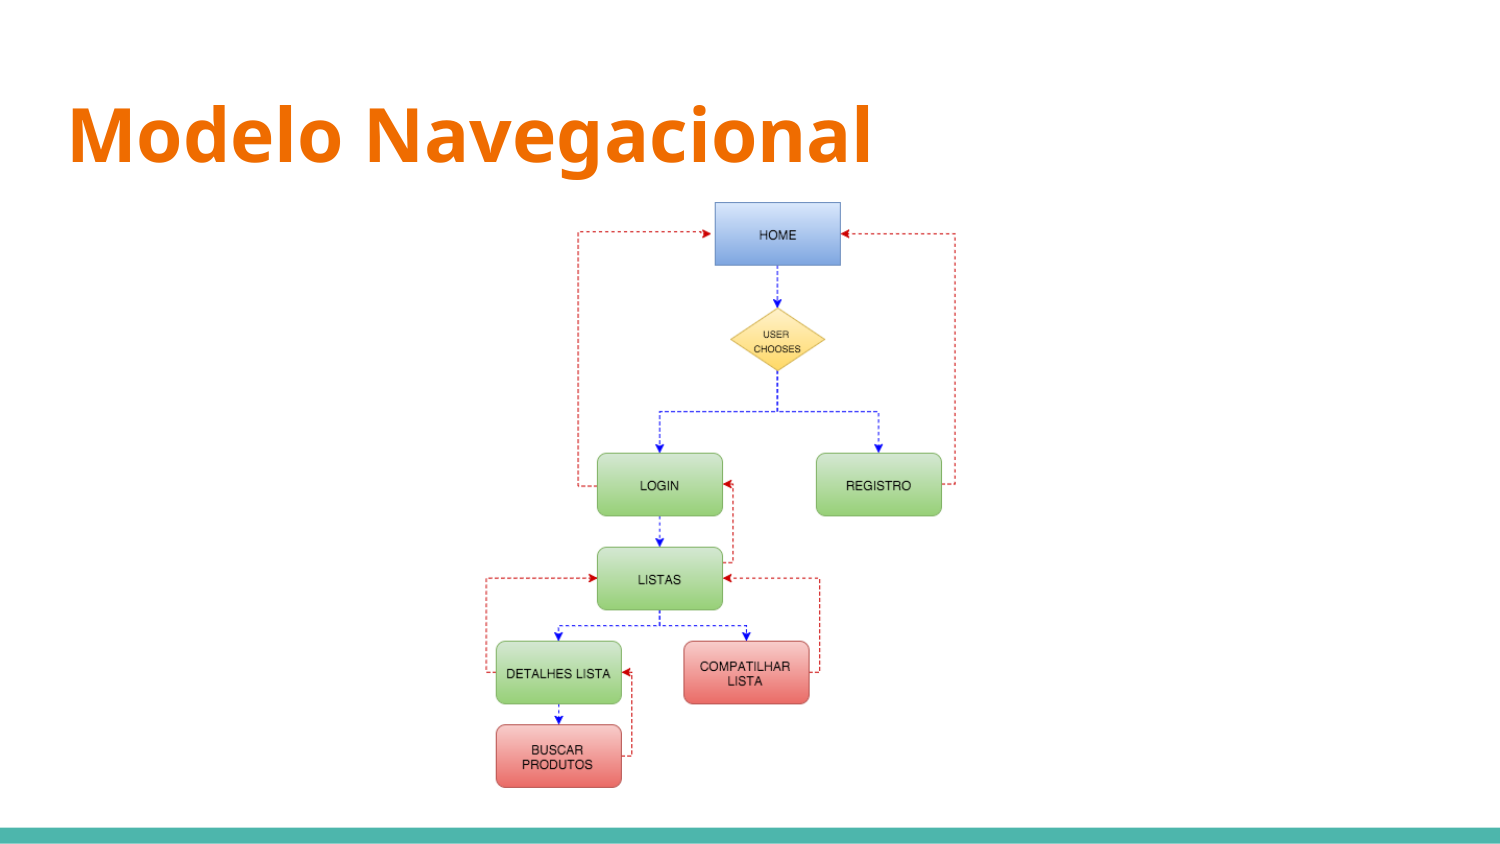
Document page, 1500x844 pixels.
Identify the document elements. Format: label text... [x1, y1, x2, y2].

picture [477, 201, 966, 789]
title Modelo Navegacional [51, 72, 1449, 189]
